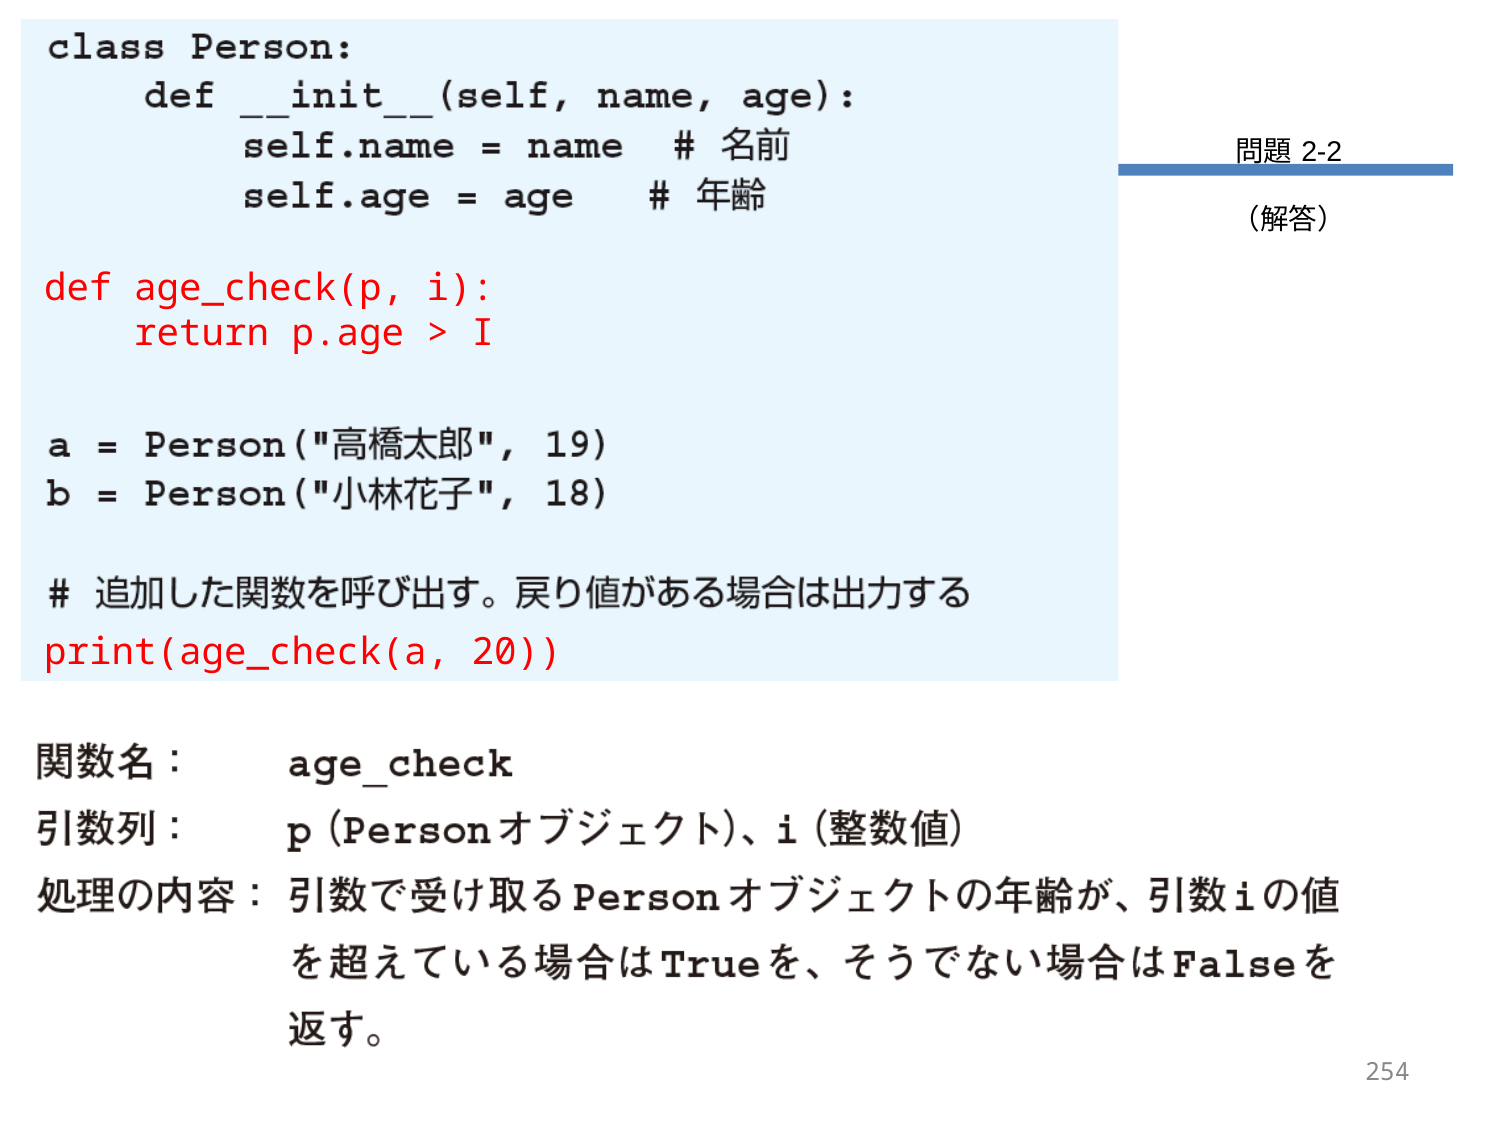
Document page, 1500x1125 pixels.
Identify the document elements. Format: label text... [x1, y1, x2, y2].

slide_number 254 [1074, 1042, 1425, 1103]
title 問題 2-2 （解答） [1124, 124, 1500, 244]
picture [20, 18, 1119, 681]
picture [20, 733, 1362, 1081]
